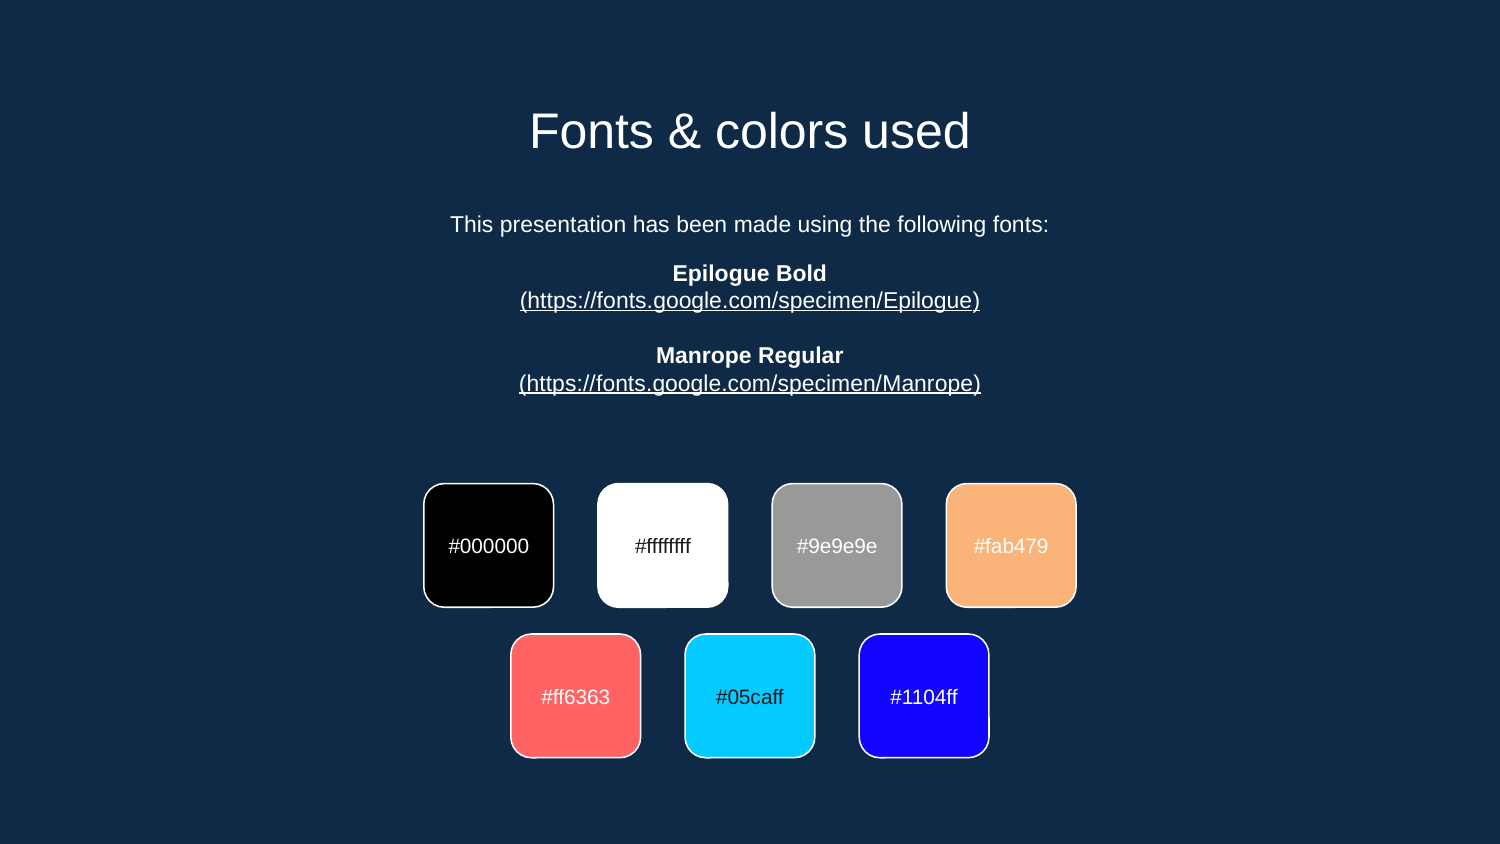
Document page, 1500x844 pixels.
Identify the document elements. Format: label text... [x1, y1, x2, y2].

text_box [597, 483, 728, 509]
text_box #9e9e9e [772, 509, 902, 582]
text_box This presentation has been made using the following fonts: Epilogue Bold (https://fonts.google.com/specimen/Epilogue) Manrope Regular (https://fonts.google.com/specimen/Manrope) [117, 194, 1383, 429]
text_box [423, 582, 554, 608]
text_box #000000 [423, 509, 554, 582]
text_box [859, 634, 989, 659]
text_box [772, 582, 902, 608]
text_box #ff6363 [510, 659, 641, 732]
text_box [597, 582, 728, 608]
text_box #05caff [685, 659, 815, 732]
text_box [423, 483, 554, 509]
text_box #ffffffff [597, 509, 728, 582]
text_box [510, 732, 641, 758]
text_box [946, 582, 1077, 608]
text_box [772, 483, 902, 509]
text_box [685, 732, 815, 758]
text_box [510, 634, 641, 659]
text_box #1104ff [859, 659, 989, 732]
title Fonts & colors used [117, 83, 1383, 163]
text_box #fab479 [946, 509, 1077, 582]
text_box [946, 483, 1077, 509]
text_box [859, 732, 989, 758]
text_box [685, 634, 815, 659]
